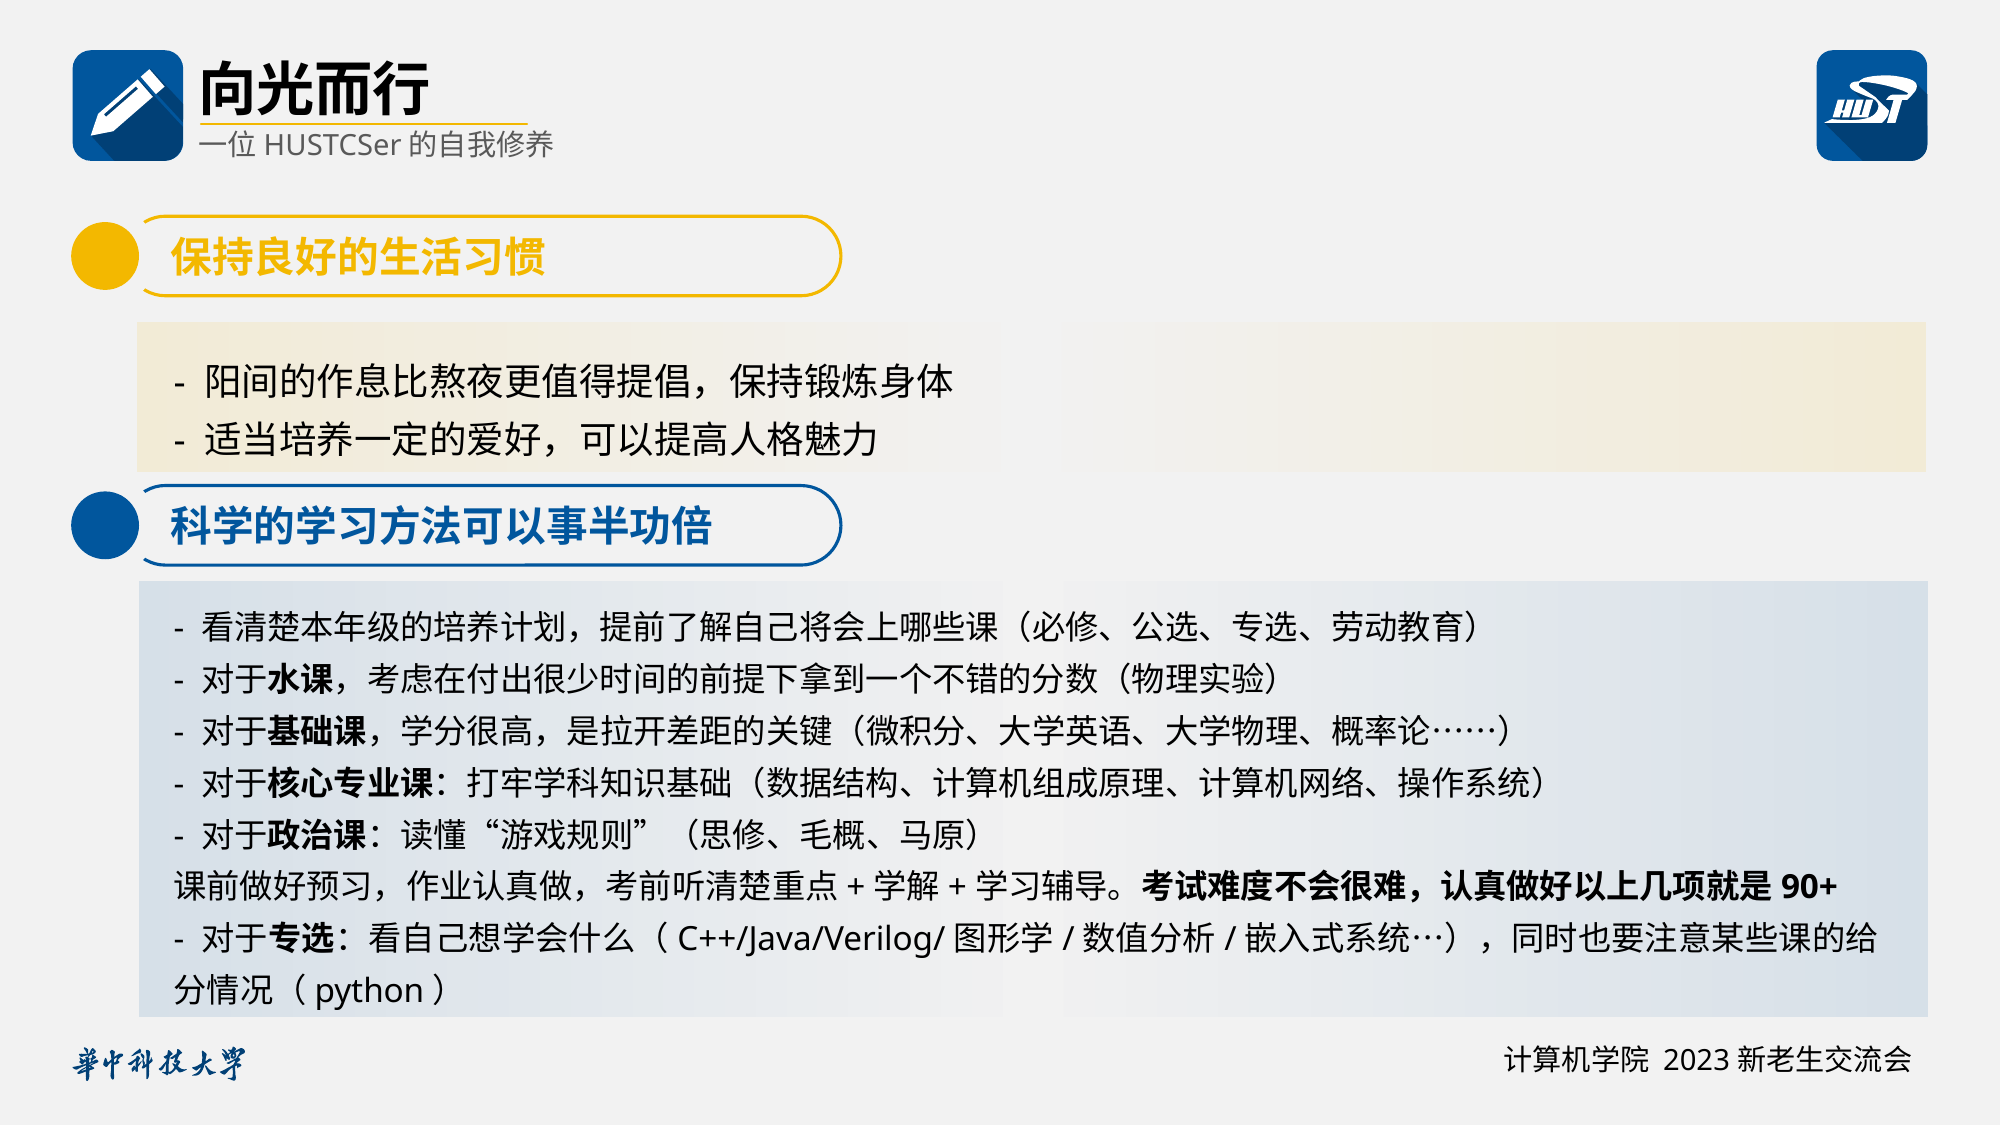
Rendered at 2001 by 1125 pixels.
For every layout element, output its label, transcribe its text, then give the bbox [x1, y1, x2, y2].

list 向光而行 [183, 44, 1221, 119]
list - 阳间的作息比熬夜更值得提倡，保持锻炼身体 - 适当培养一定的爱好，可以提高人格魅力 [158, 336, 1894, 465]
list 科学的学习方法可以事半功倍 [155, 492, 768, 559]
list 保持良好的生活习惯 [155, 223, 768, 289]
list 一位HUSTCSer的自我修养 [183, 119, 1221, 170]
list - 看清楚本年级的培养计划，提前了解自己将会上哪些课（必修、公选、专选、劳动教育） - 对于水课，考虑在付出很少时间的前提下拿到一个不错的分数（物理实验） - 对于基础课，学分很高，是拉开差距的关键（微积分、大学英语、大学物理、概率论……） - 对于核心专业课：打牢学科知识基础（数据结构、计算机组成原理、计算机网络、操作系统） - 对于政治课：读懂“游戏规则”（思修、毛概、马原） 课前做好预习，作业认真做，考前听清楚重点+学解+学习辅导。考试难度不会很难，认真做好以上几项就是90+ - 对于专选：看自己想学会什么（C++/Java/Verilog/图形学/数值分析/嵌入式系统…），同时也要注意某些课的给分情况（python） [158, 586, 1894, 1017]
